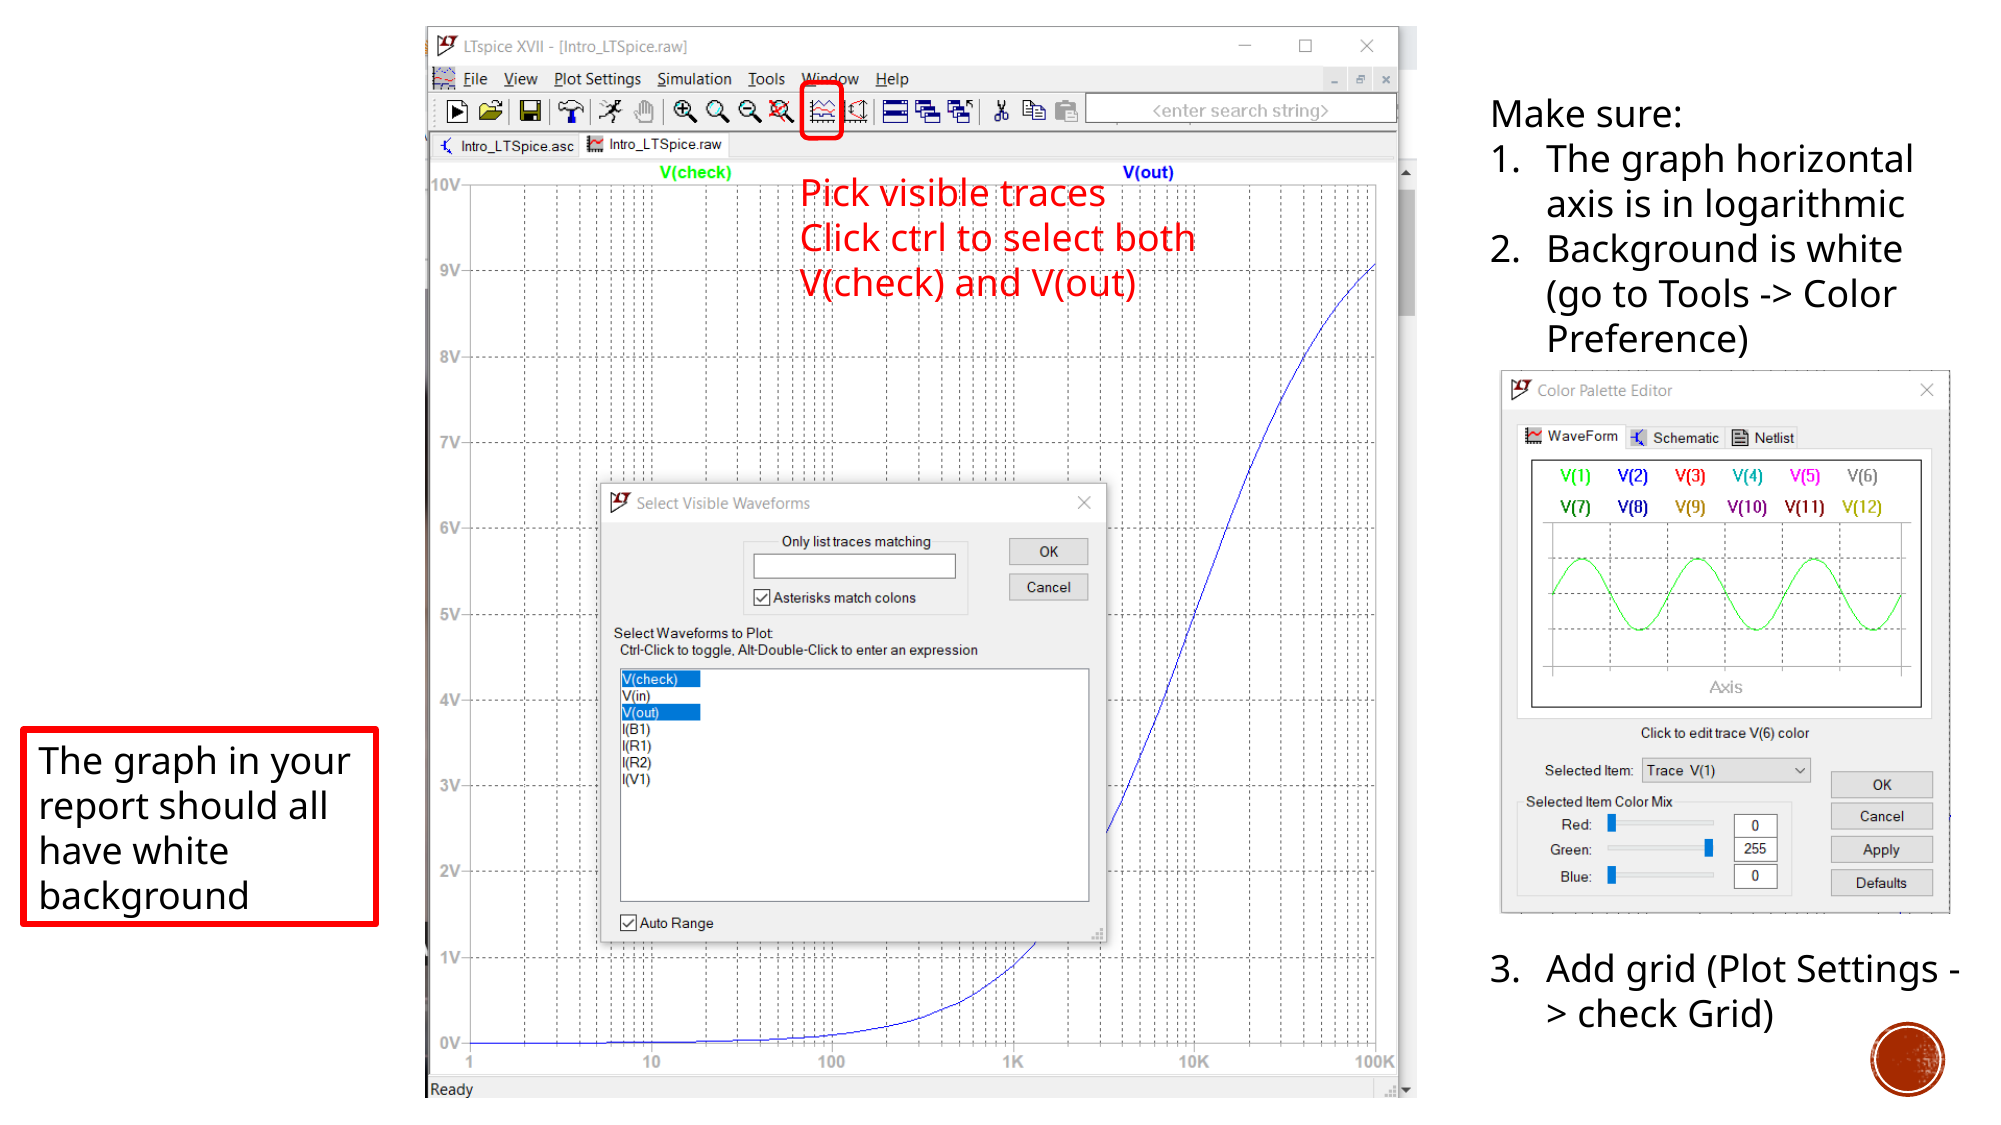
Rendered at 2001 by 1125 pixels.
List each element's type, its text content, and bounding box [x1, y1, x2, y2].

picture [1499, 370, 1951, 914]
text_box The graph in your report should all have white background [23, 729, 376, 925]
picture [425, 26, 1417, 1098]
text_box Make sure: The graph horizontal axis is in logarithmic Background is white (go to Tools -> Color Preference) Add grid (Plot Settings -> check Grid) [1474, 82, 1977, 1088]
